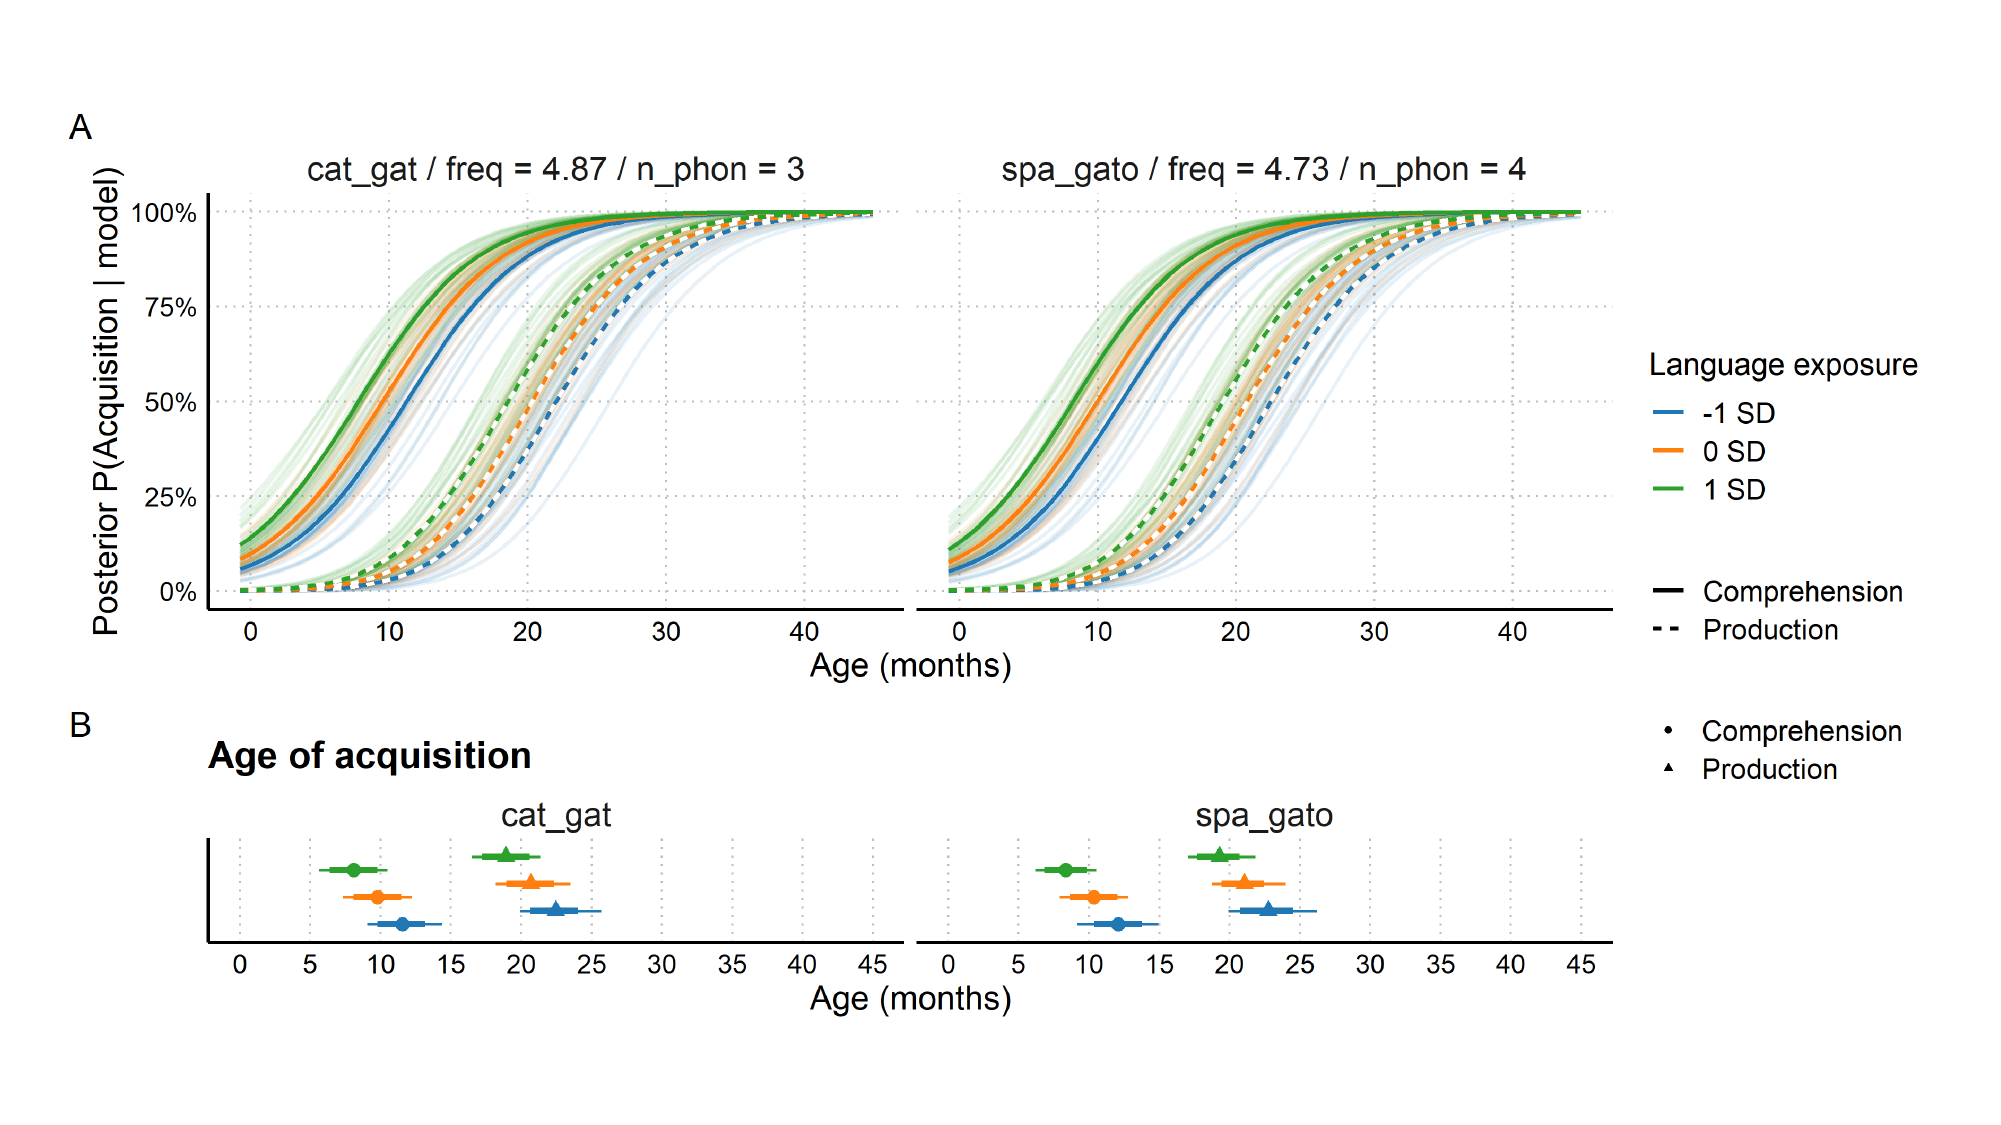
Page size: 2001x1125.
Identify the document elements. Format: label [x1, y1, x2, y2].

list [45, 85, 1955, 1040]
